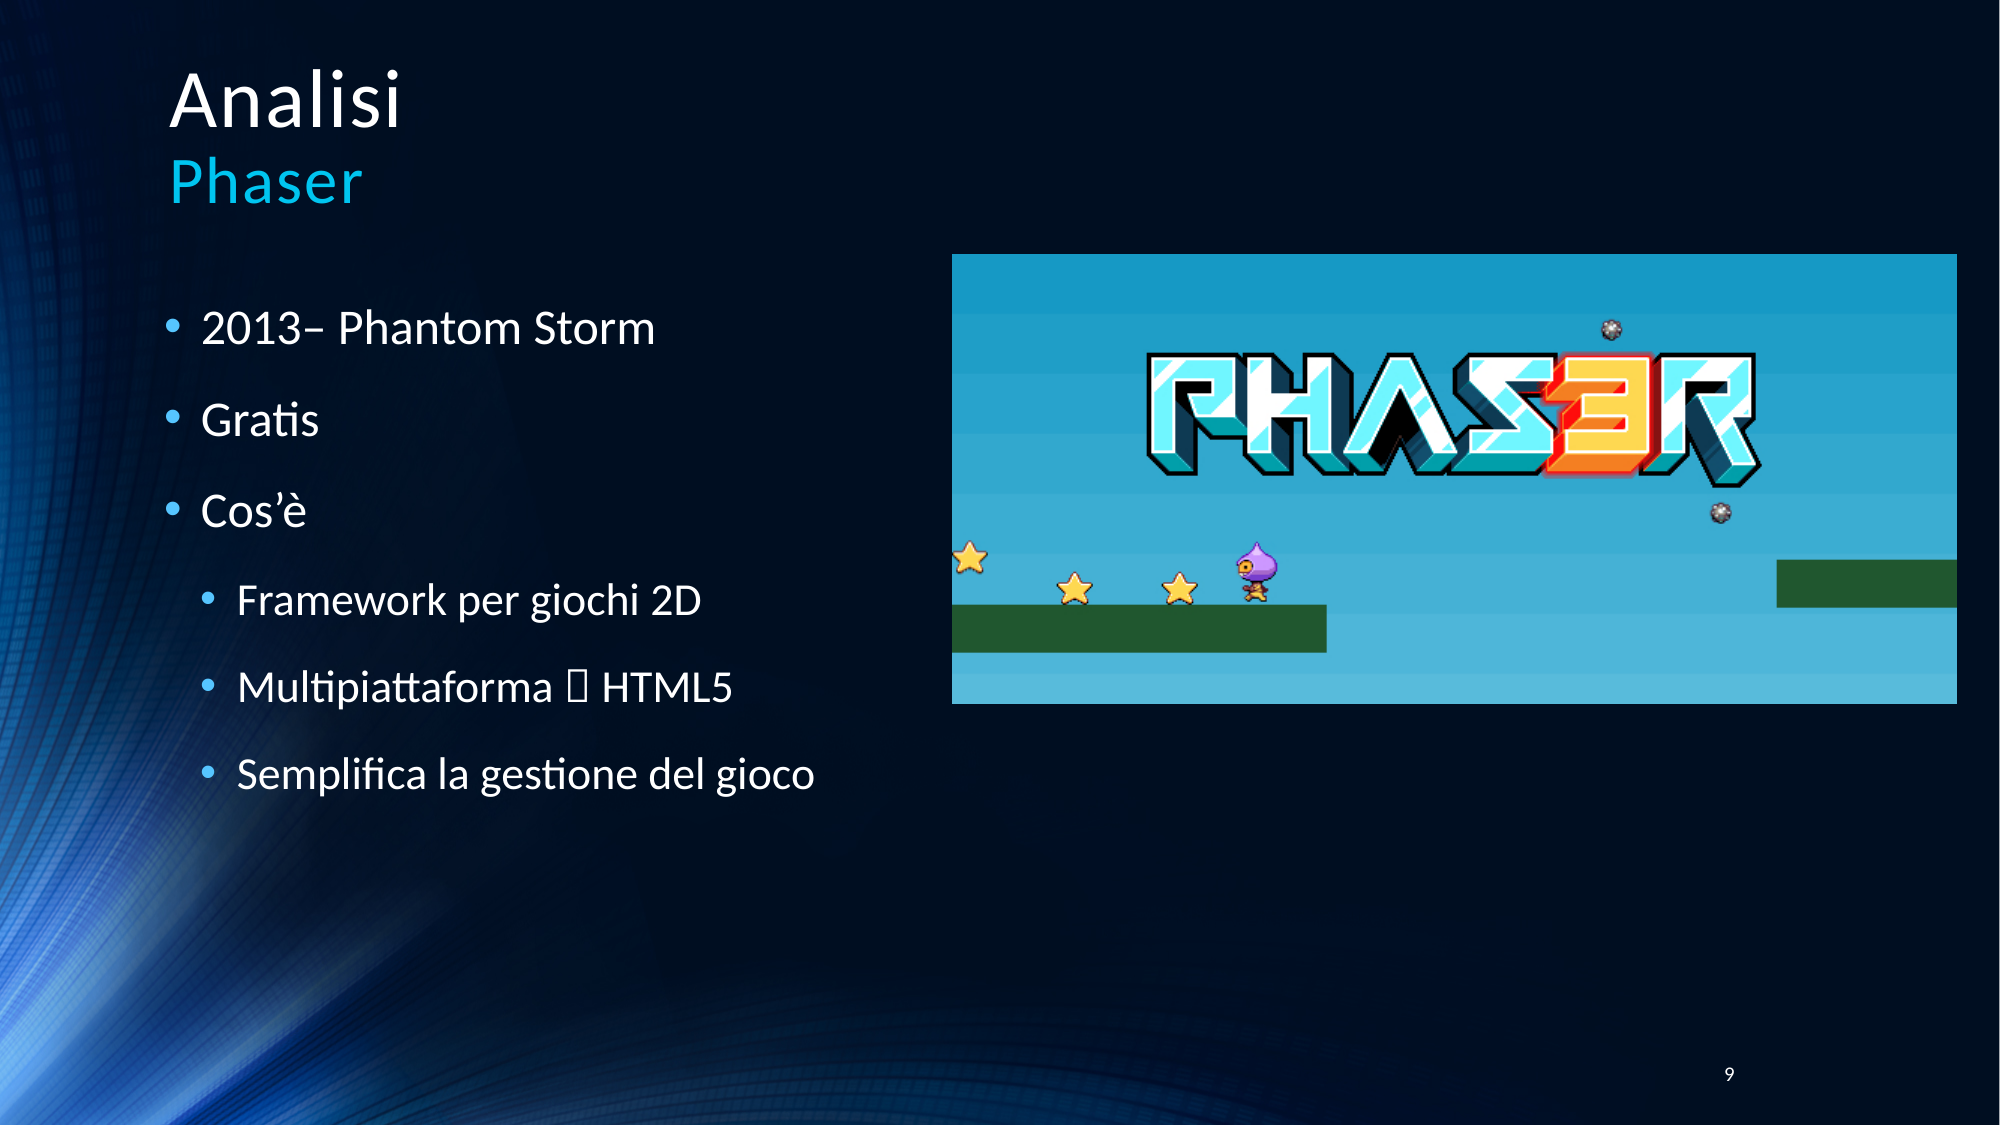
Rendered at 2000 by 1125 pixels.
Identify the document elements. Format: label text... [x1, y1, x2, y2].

picture [0, 0, 2000, 1125]
slide_number 9 [1612, 1050, 1750, 1096]
title Analisi Phaser [154, 0, 1655, 225]
list 2013– Phantom Storm Gratis Cos’è Framework per giochi 2D Multipiattaforma  HTML5 Semplifica la gestione del gioco [149, 293, 1875, 1008]
